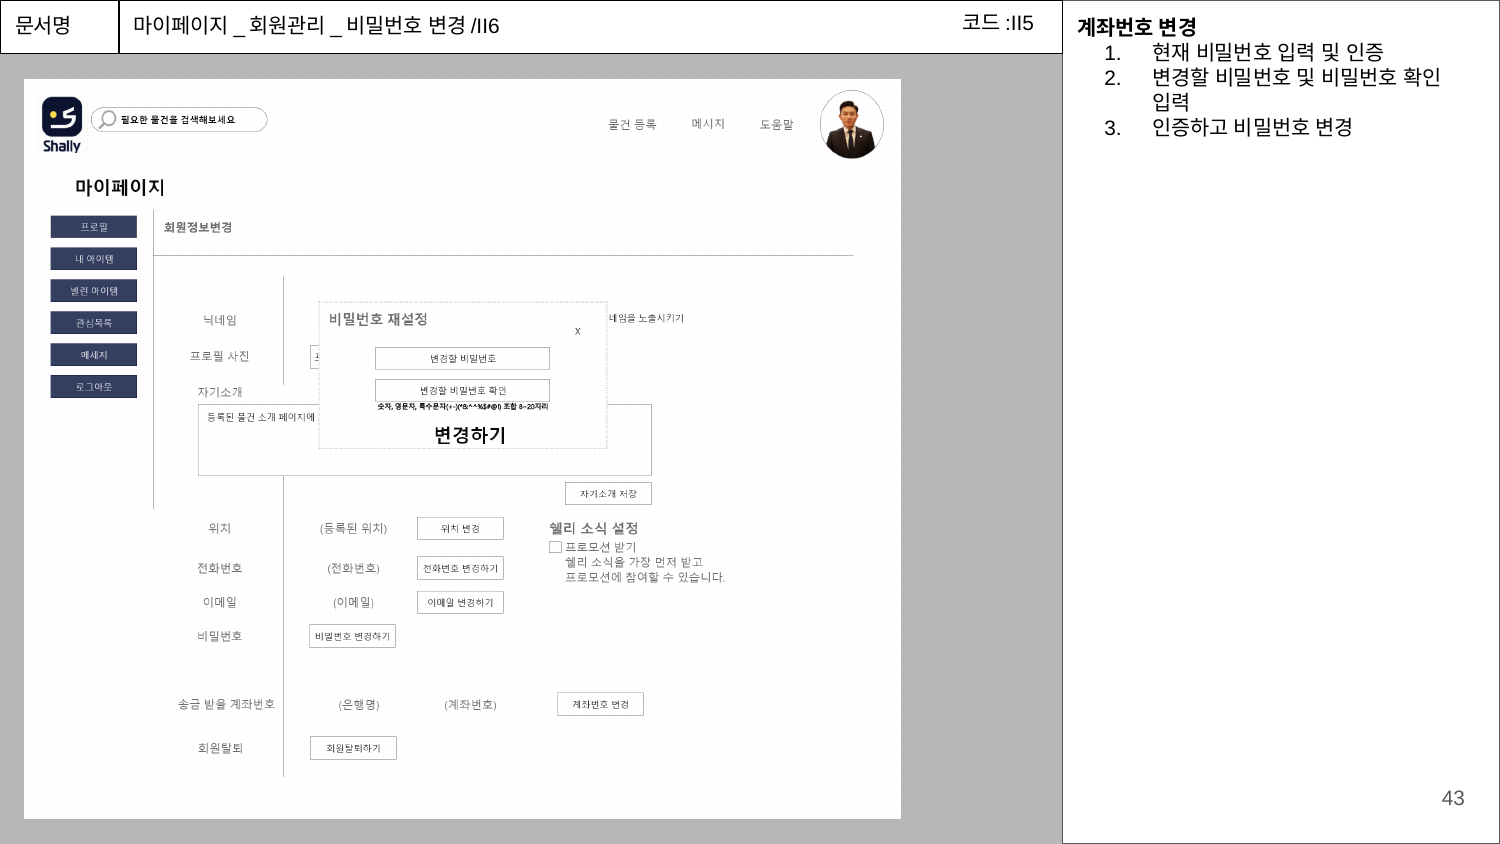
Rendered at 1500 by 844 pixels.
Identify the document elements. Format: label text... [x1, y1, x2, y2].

text_box 코드:II5 [919, 0, 1049, 45]
text_box 계좌번호 변경 현재 비밀번호 입력 및 인증 변경할 비밀번호 및 비밀번호 확인 입력 인증하고 비밀번호 변경 [1062, 0, 1500, 844]
table_header 문서명 [1, 1, 118, 53]
slide_number ‹#› [1389, 764, 1480, 830]
table_header 마이페이지_회원관리_비밀번호 변경/II6 [120, 1, 1062, 53]
picture [24, 79, 901, 819]
